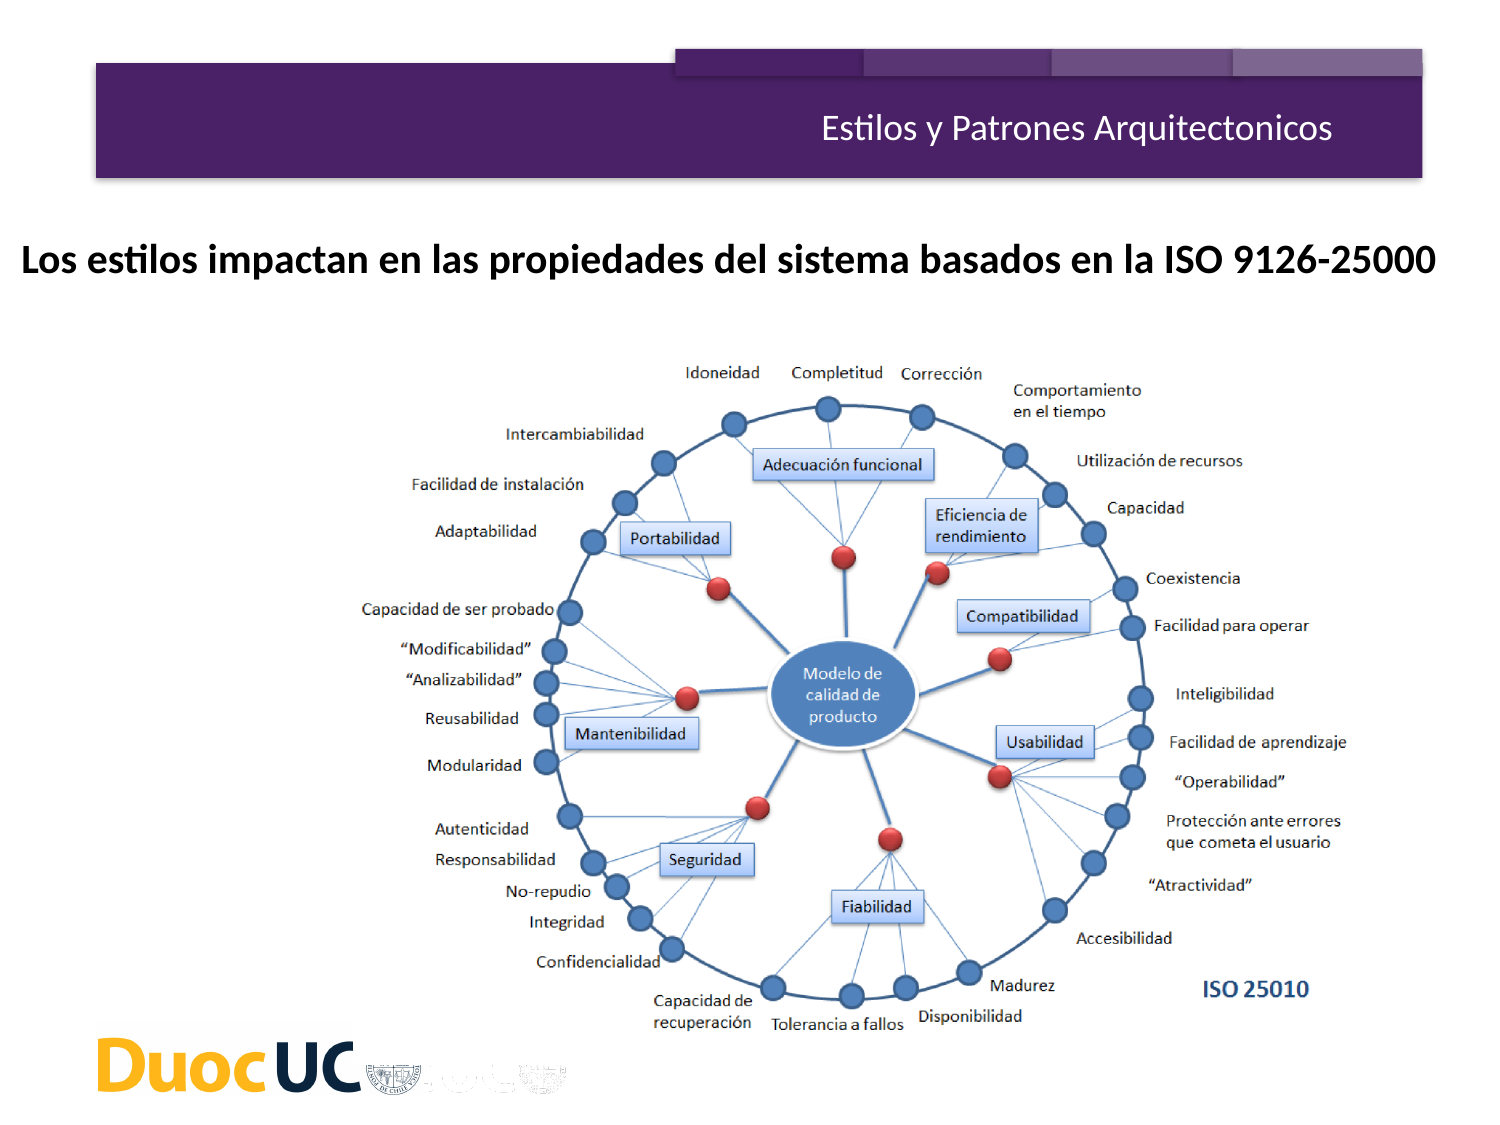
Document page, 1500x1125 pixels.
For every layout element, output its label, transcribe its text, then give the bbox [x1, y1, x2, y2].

text_box Los estilos impactan en las propiedades del sistema basados en la ISO 9126-25000 [6, 224, 1455, 290]
text_box Estilos y Patrones Arquitectonicos [669, 95, 1349, 155]
picture [96, 332, 1405, 1095]
